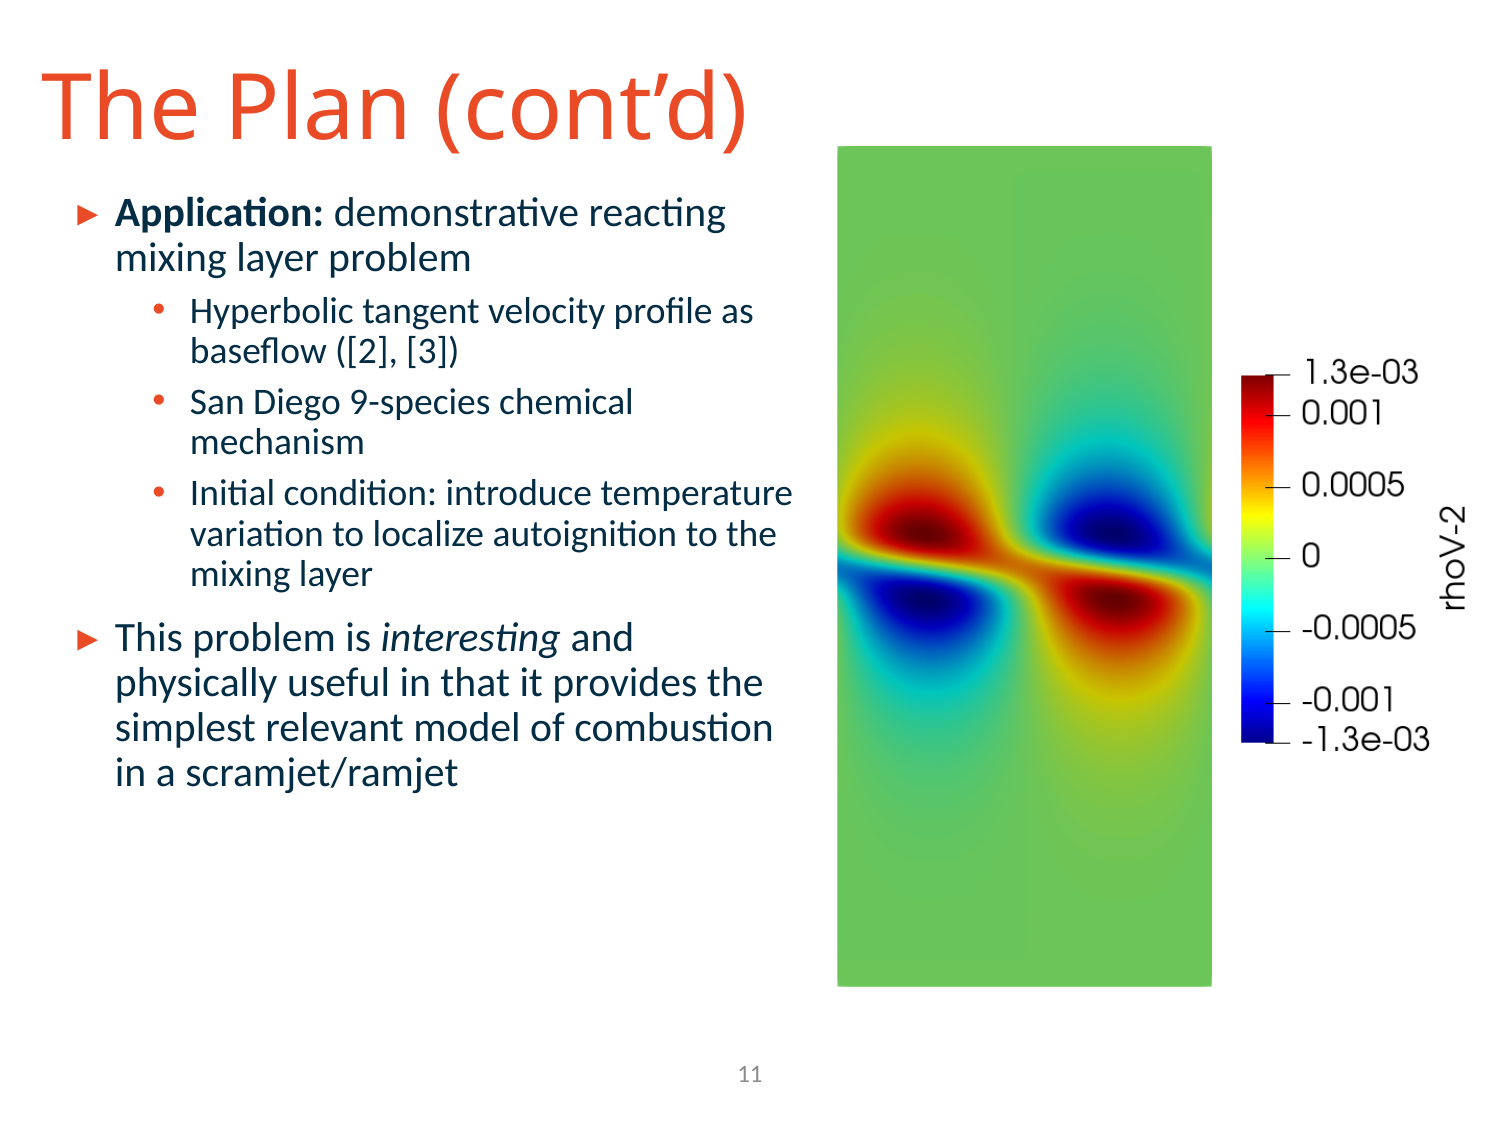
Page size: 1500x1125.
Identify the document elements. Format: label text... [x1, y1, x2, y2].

title The Plan (cont’d) [26, 36, 1438, 183]
text_box Application: demonstrative reacting mixing layer problem Hyperbolic tangent velocity profile as baseflow ([2], [3]) San Diego 9-species chemical mechanism Initial condition: introduce temperature variation to localize autoignition to the mixing layer This problem is interesting and physically useful in that it provides the simplest relevant model of combustion in a scramjet/ramjet [62, 182, 817, 1043]
slide_number 11 [718, 1042, 782, 1103]
picture [806, 122, 1476, 1015]
